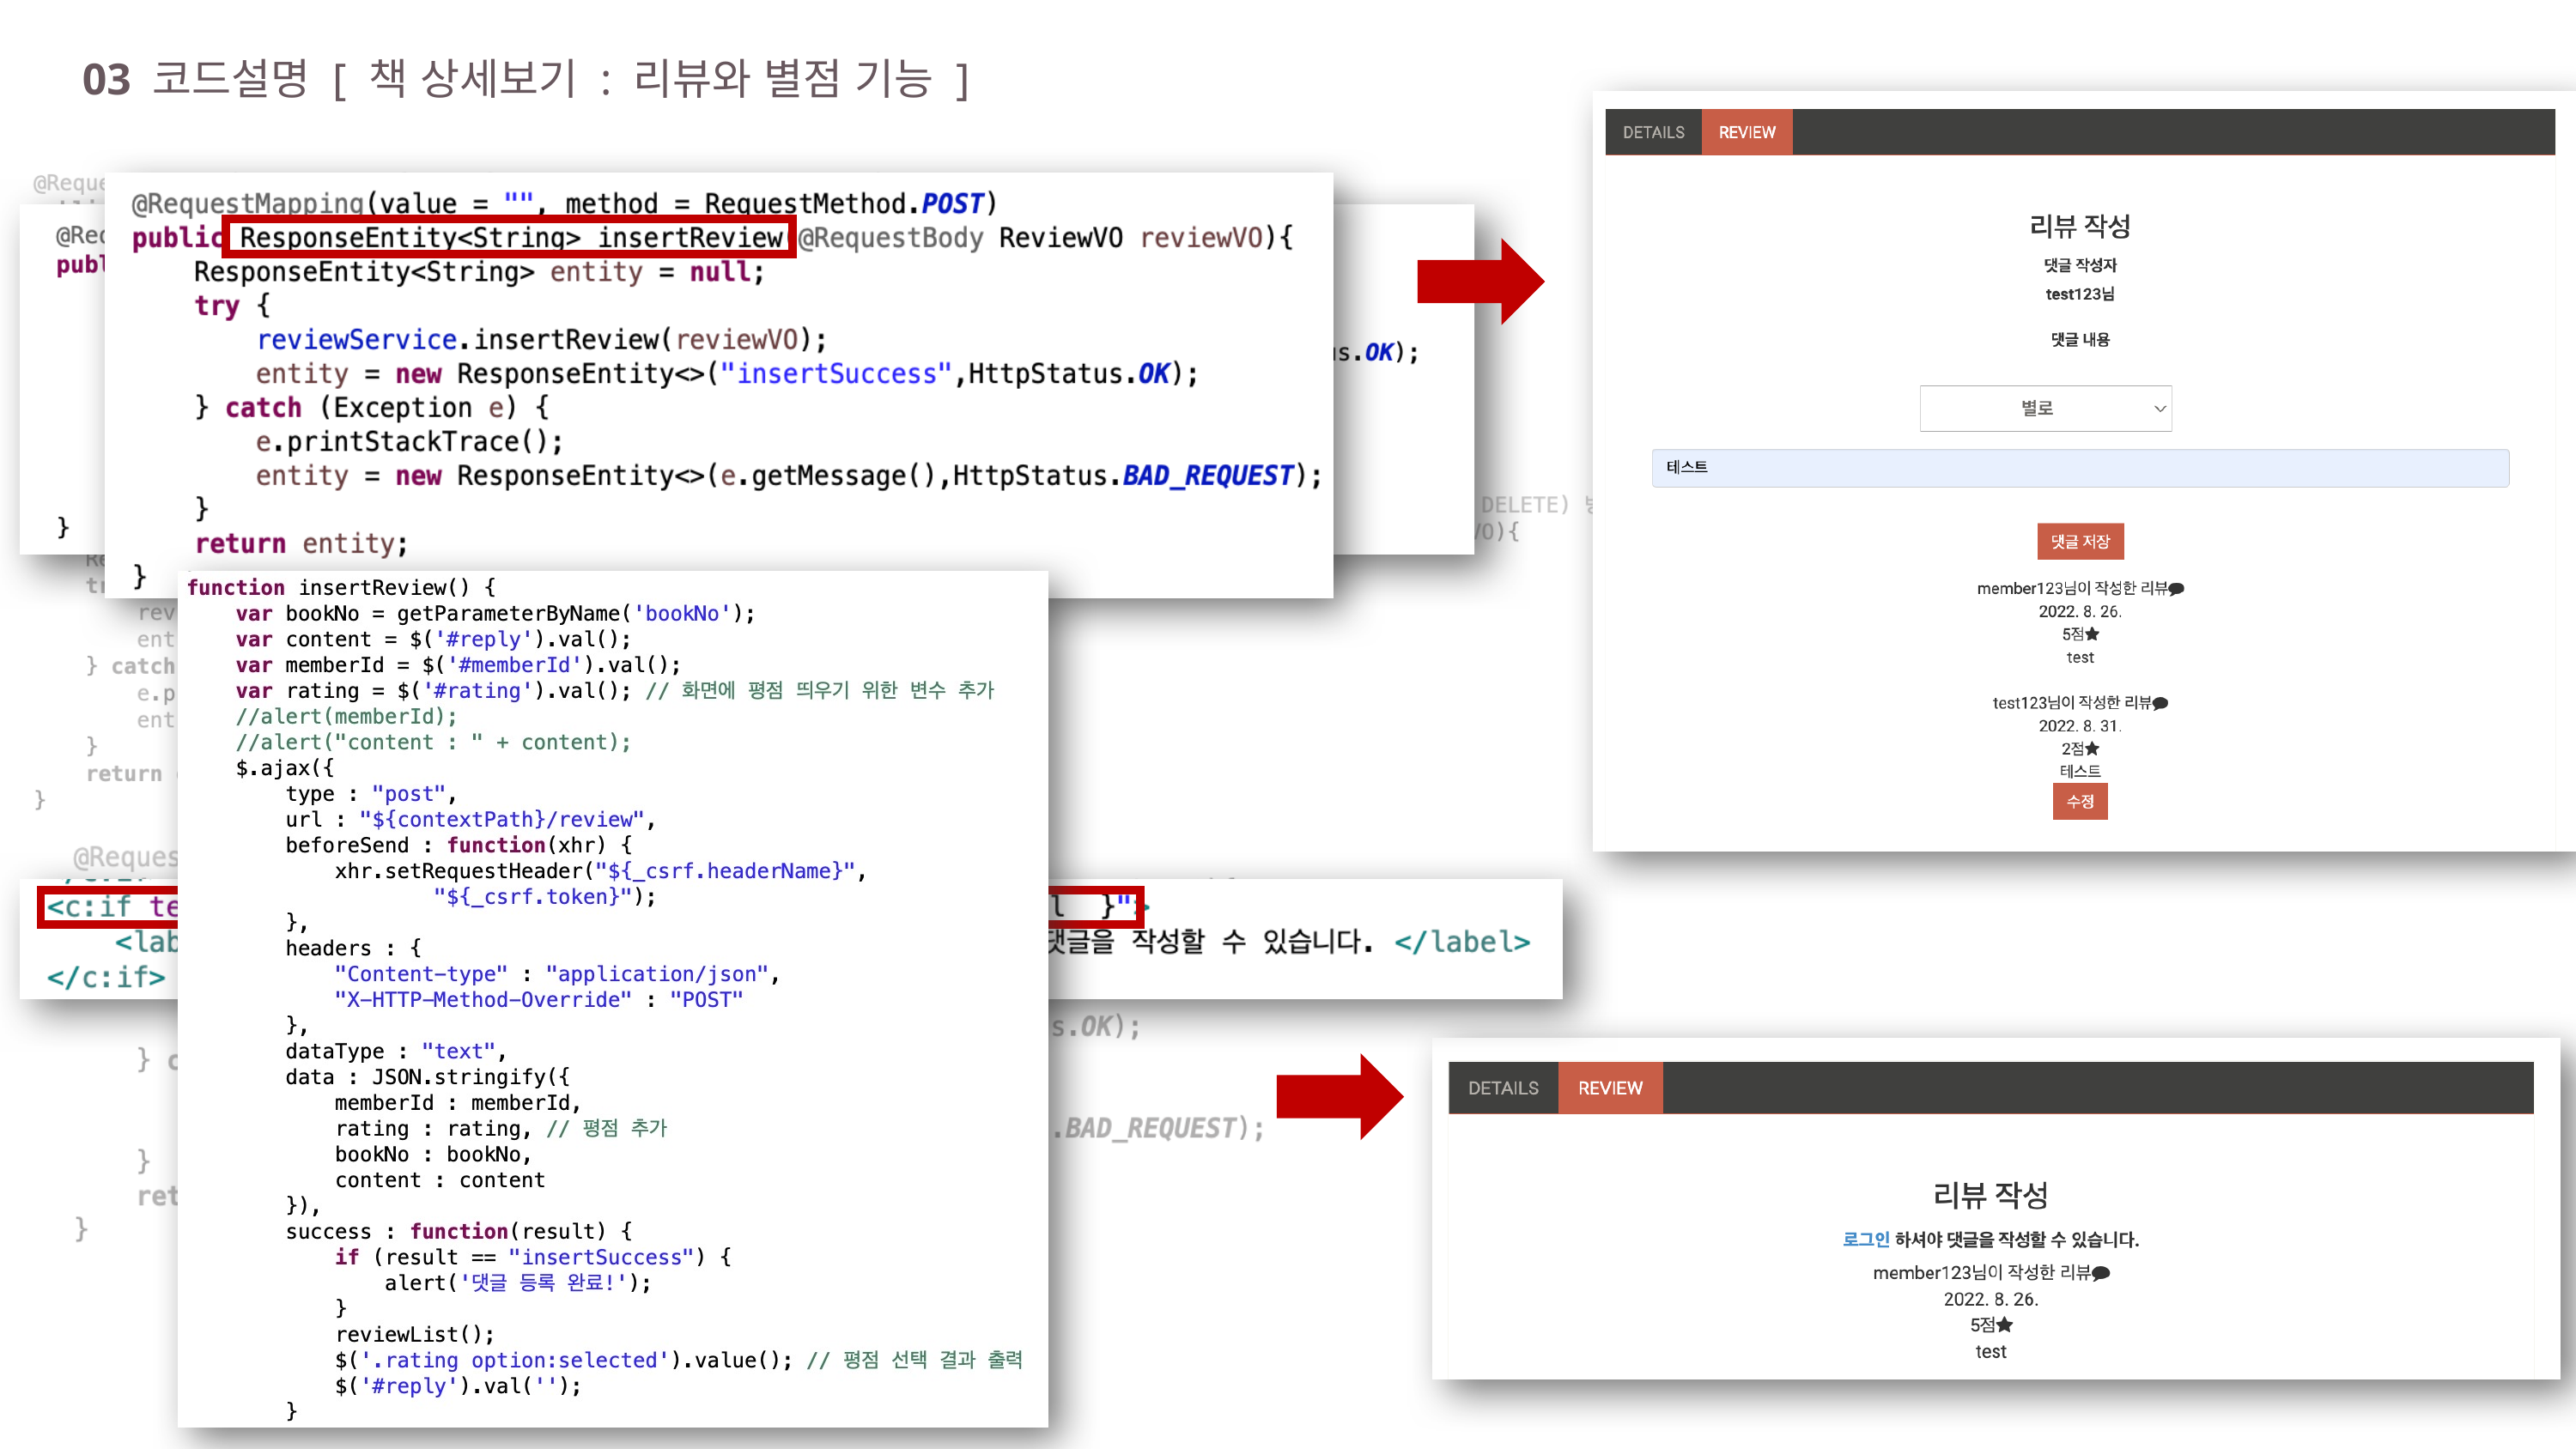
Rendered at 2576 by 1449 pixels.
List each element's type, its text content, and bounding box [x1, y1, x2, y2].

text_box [1334, 204, 1475, 555]
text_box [105, 173, 1334, 598]
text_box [20, 879, 178, 999]
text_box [20, 204, 105, 555]
picture [1593, 91, 2576, 852]
text_box 03 코드설명 [ 책 상세보기 : 리뷰와 별점 기능 ] [70, 45, 998, 110]
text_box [0, 155, 1730, 1251]
picture [1432, 1038, 2561, 1379]
picture [178, 571, 1048, 1428]
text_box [1048, 879, 1563, 999]
